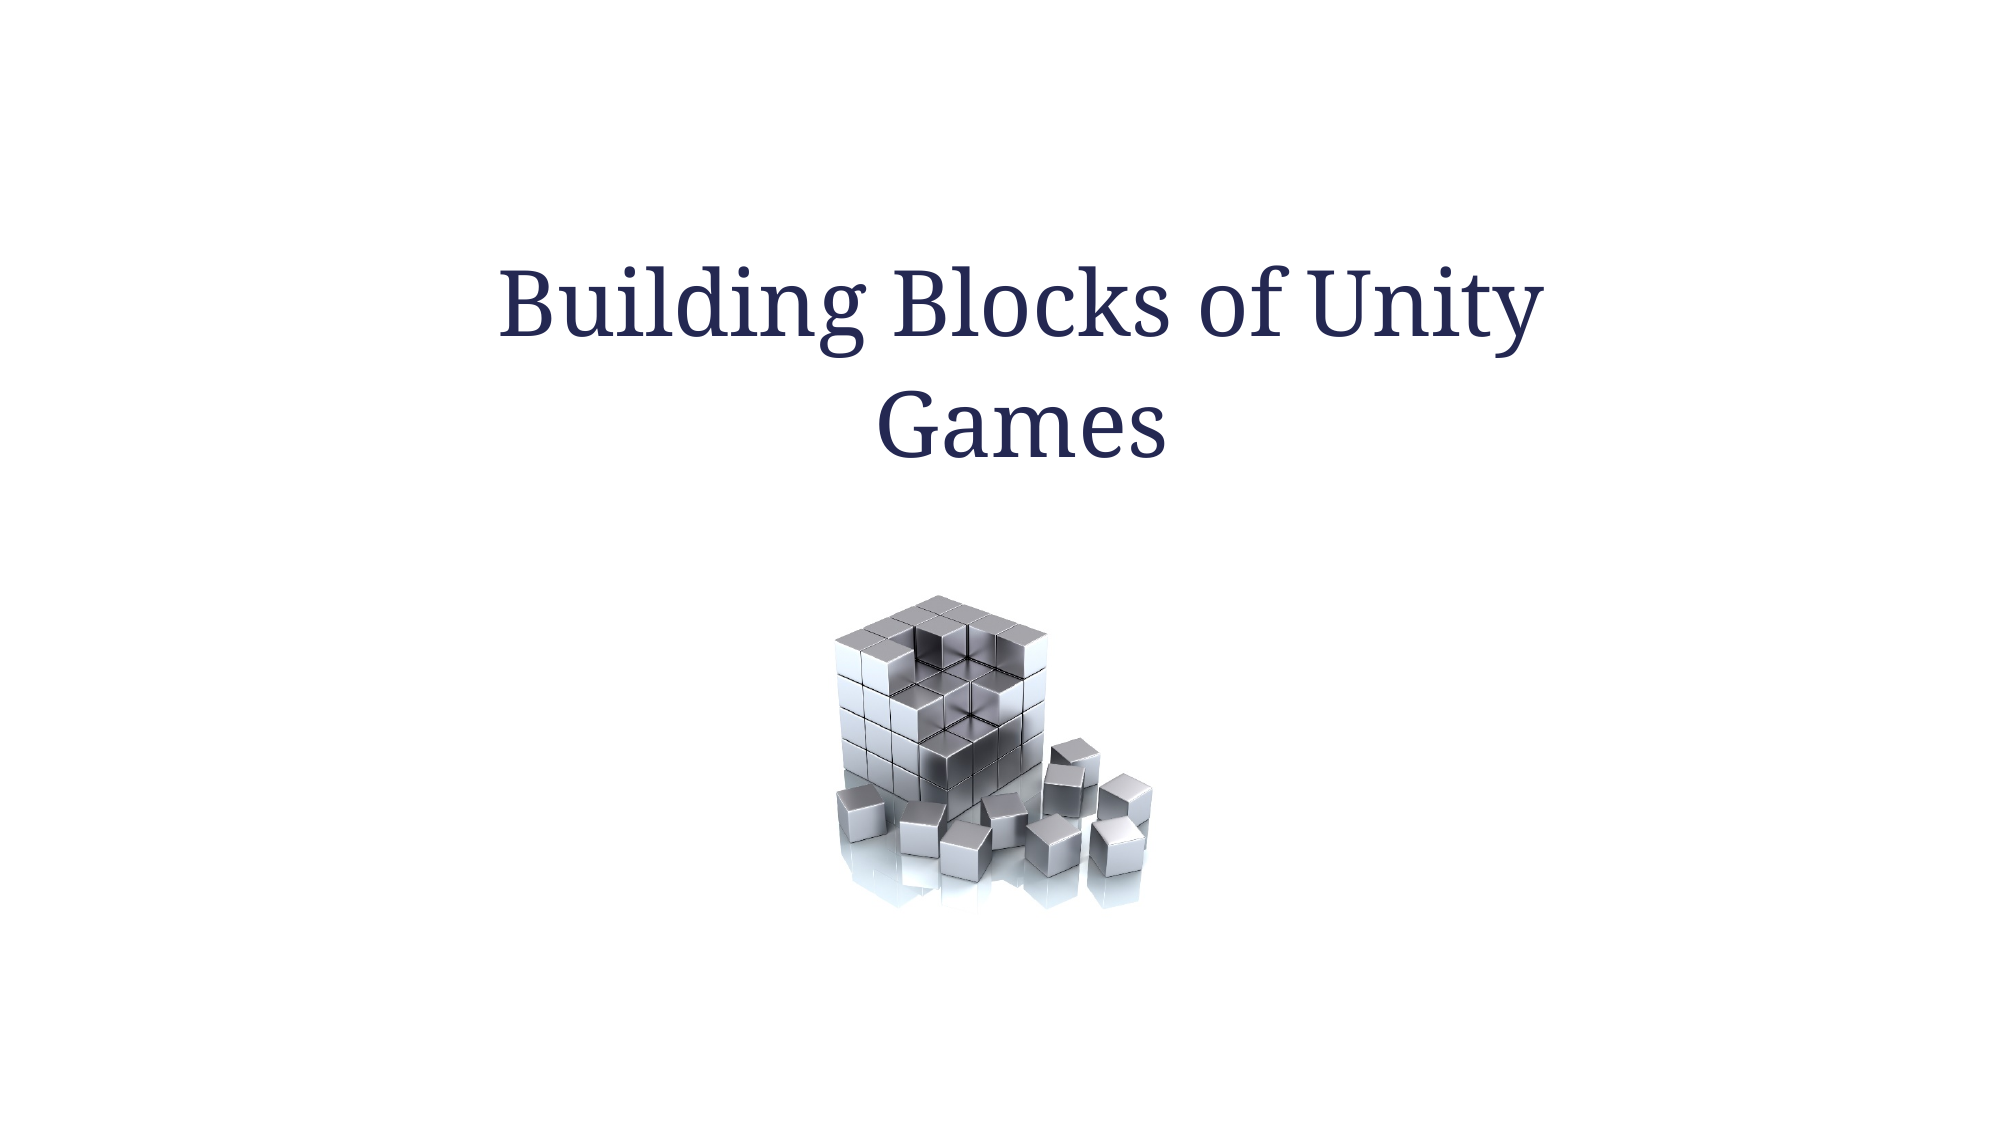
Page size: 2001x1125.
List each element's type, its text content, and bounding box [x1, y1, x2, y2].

title Building Blocks of Unity Games [344, 107, 1699, 484]
picture [762, 557, 1214, 926]
